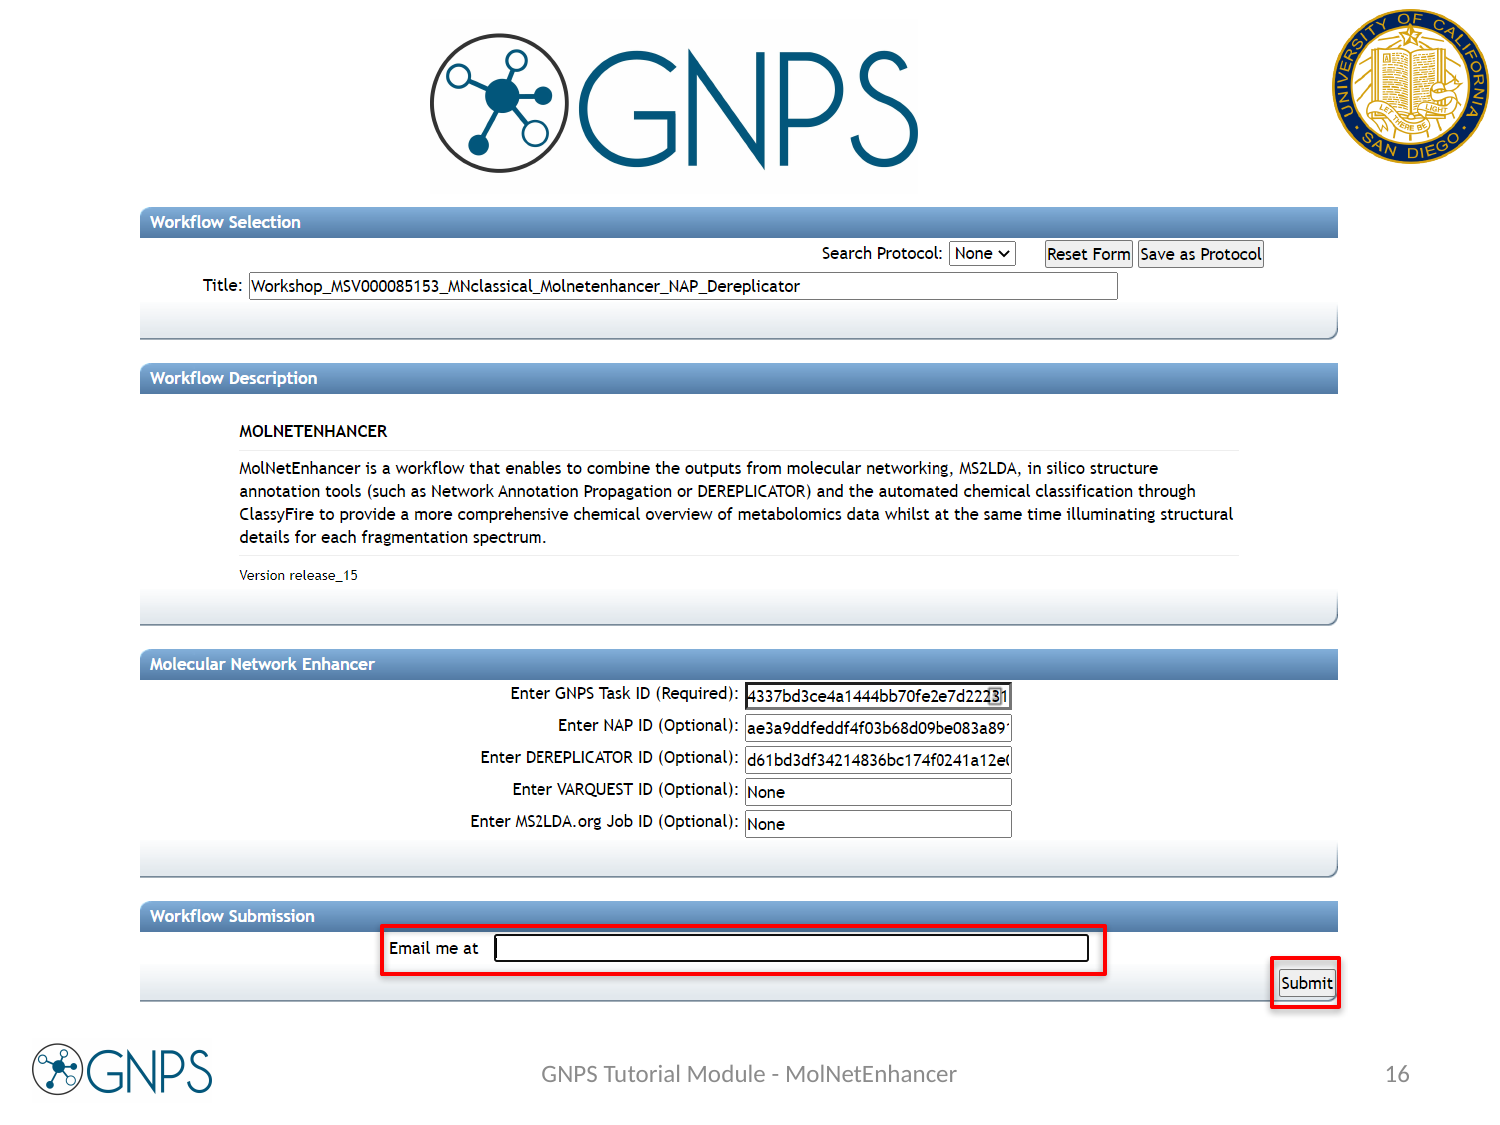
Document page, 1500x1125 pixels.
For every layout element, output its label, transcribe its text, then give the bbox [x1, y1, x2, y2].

picture [430, 19, 919, 194]
picture [1279, 7, 1500, 165]
slide_number 16 [1074, 1042, 1425, 1103]
picture [138, 201, 1340, 1007]
footer GNPS Tutorial Module - MolNetEnhancer [512, 1042, 988, 1103]
picture [31, 1038, 212, 1103]
